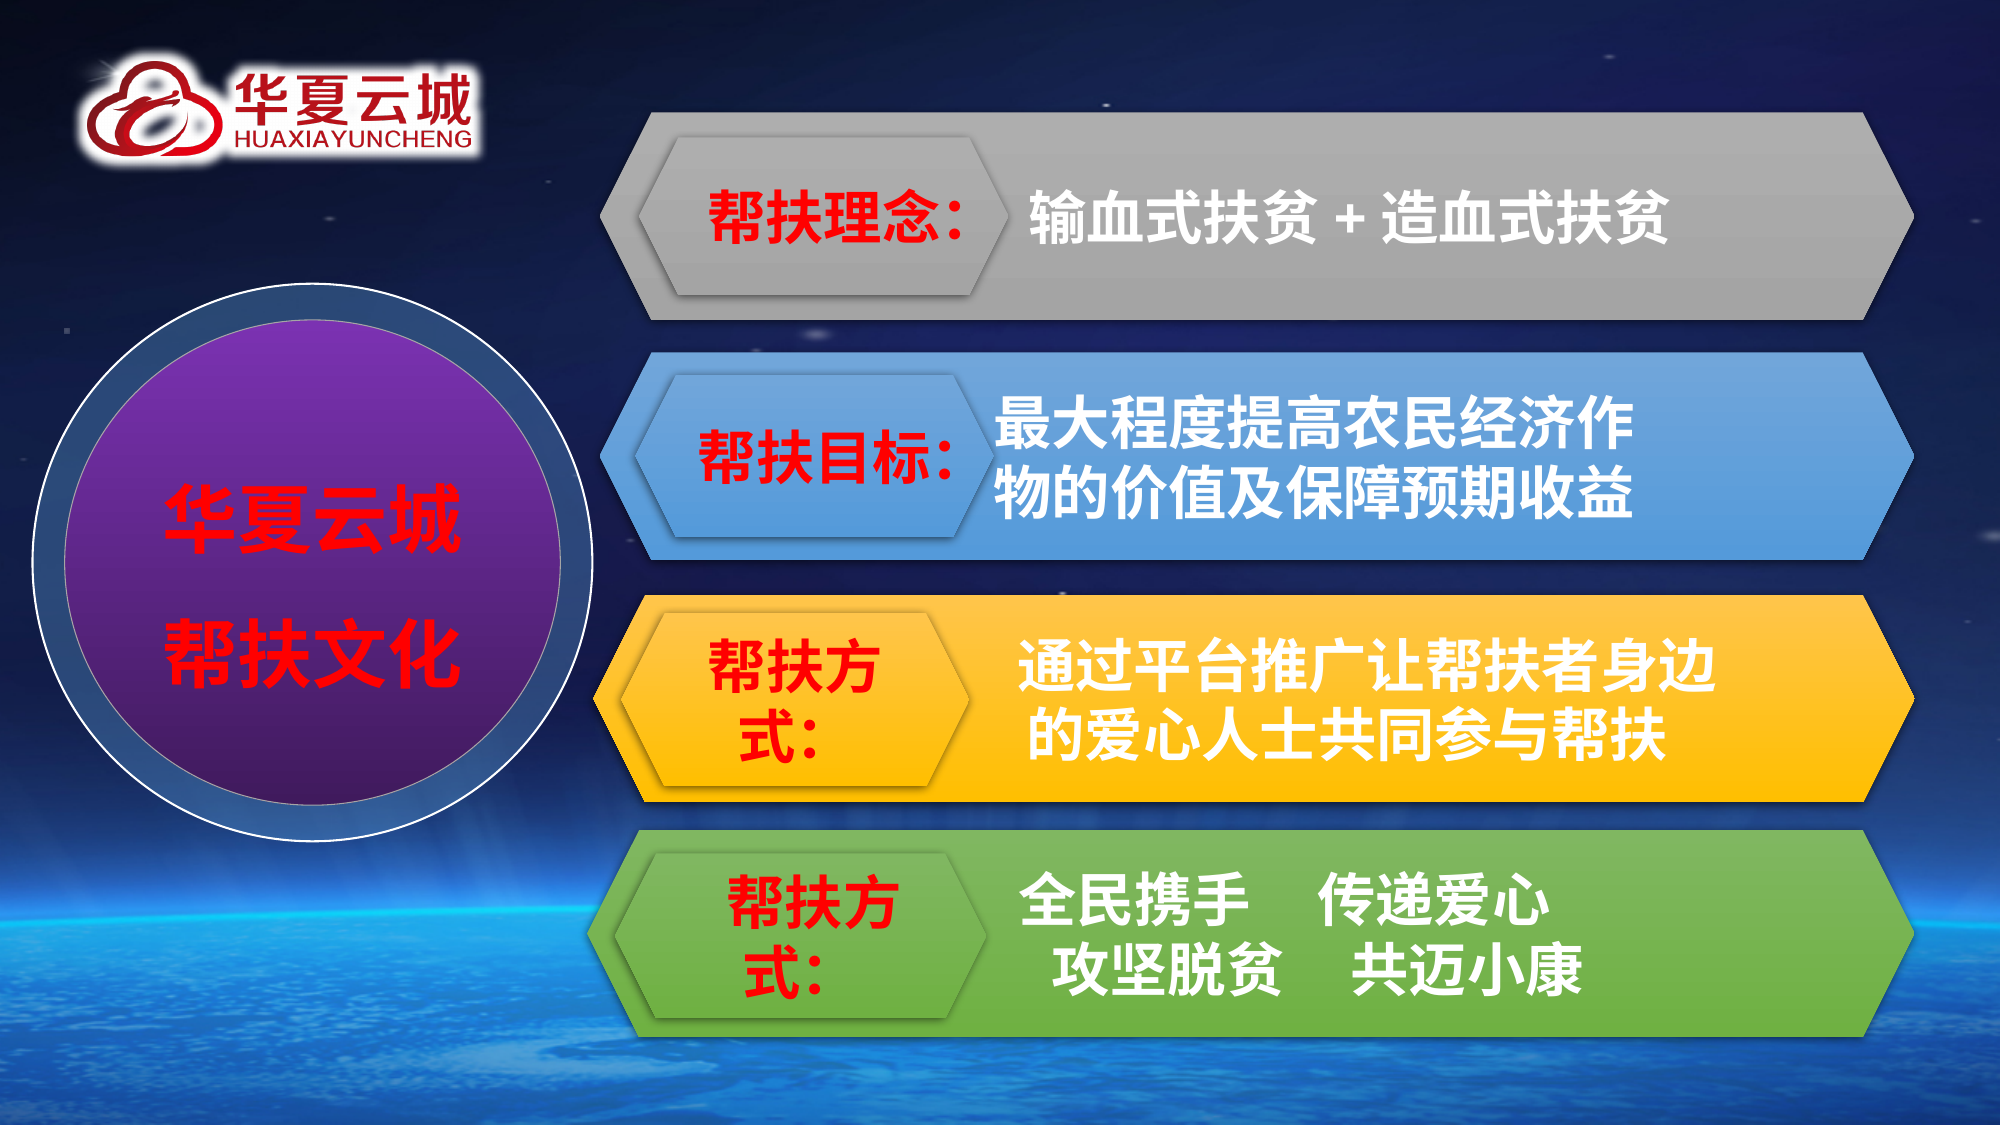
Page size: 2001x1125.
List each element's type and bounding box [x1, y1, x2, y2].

picture [0, 0, 2000, 1125]
text_box [599, 352, 1915, 560]
text_box [32, 283, 593, 842]
text_box [593, 594, 1915, 803]
text_box [587, 829, 1915, 1038]
text_box [599, 112, 1915, 320]
